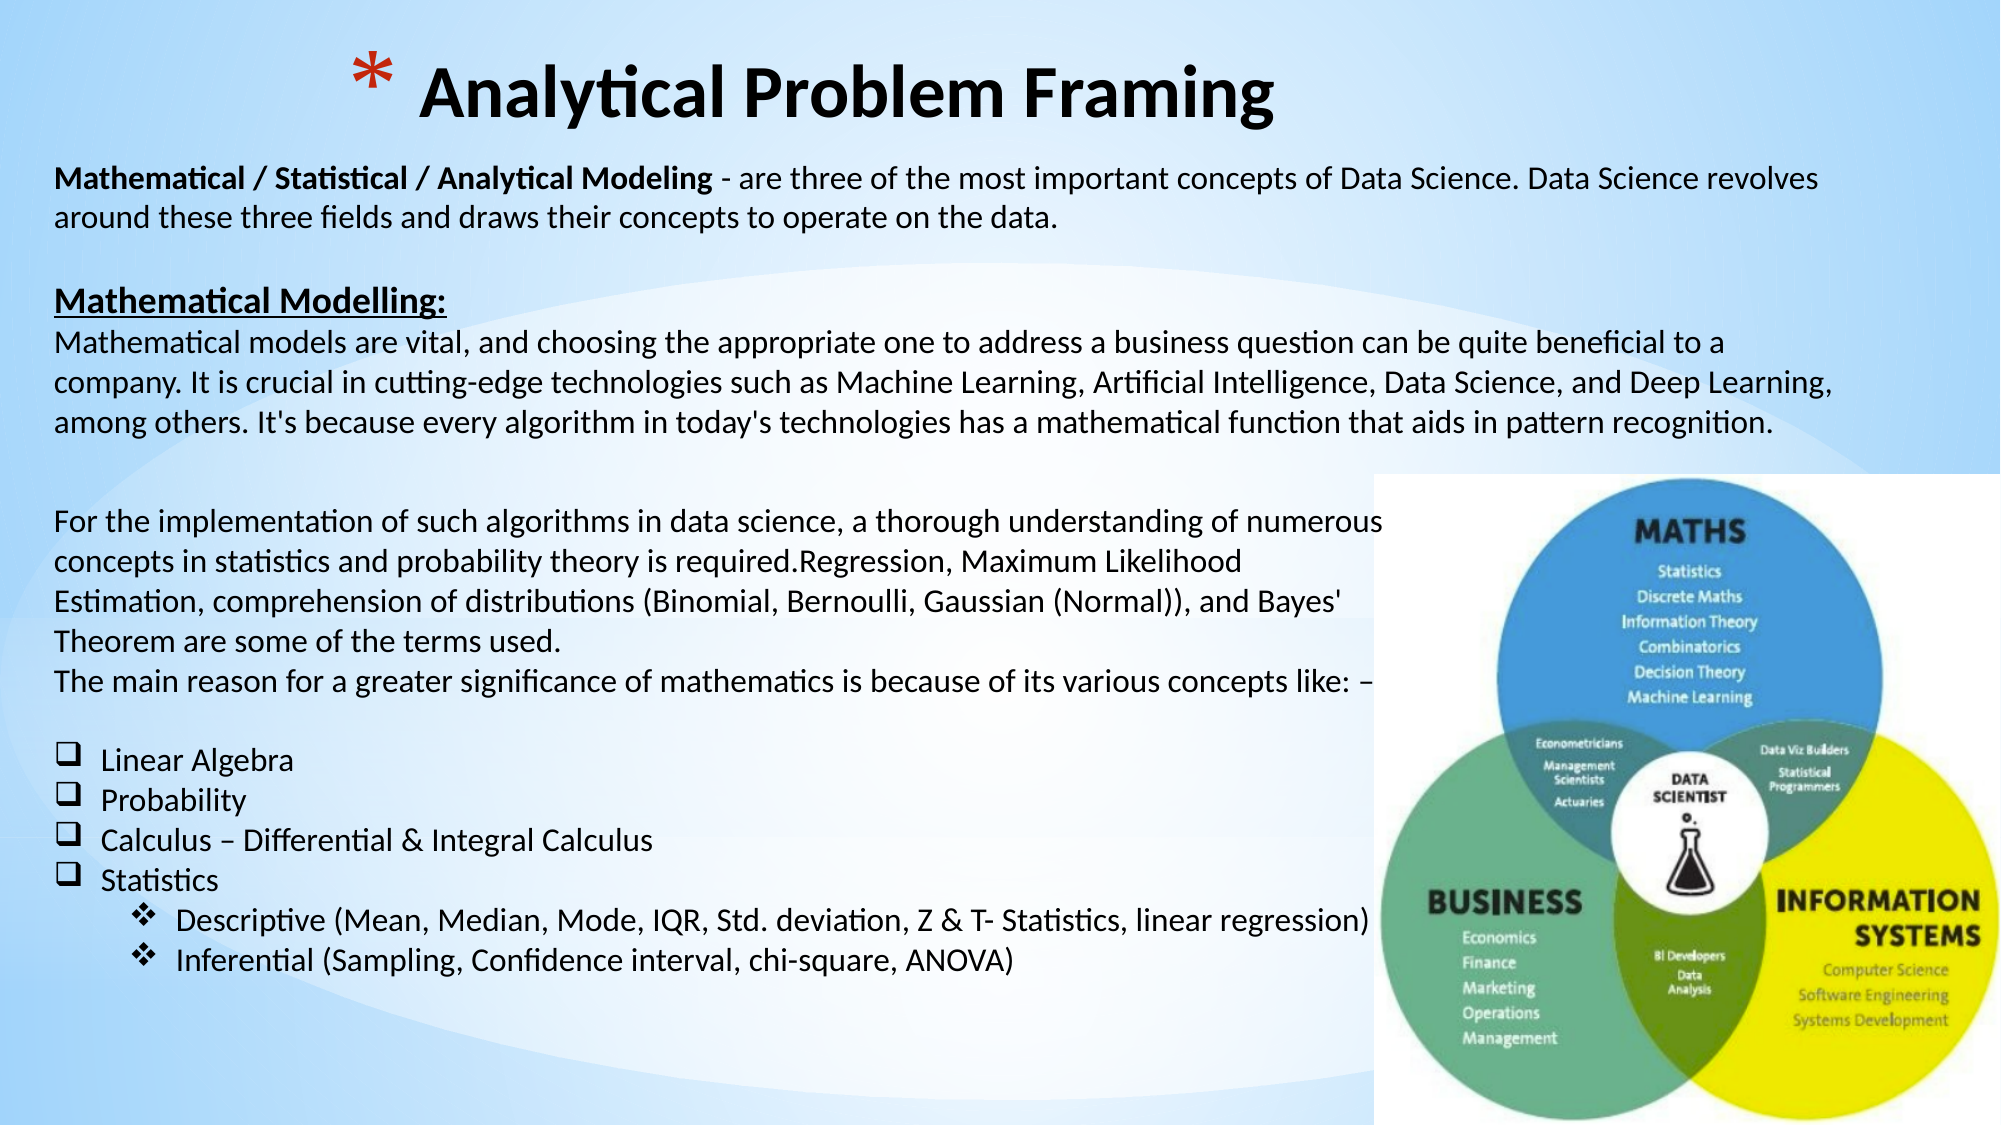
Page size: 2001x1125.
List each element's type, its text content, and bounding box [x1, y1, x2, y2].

title Analytical Problem Framing [25, 26, 1601, 149]
picture [1374, 474, 2000, 1125]
text_box For the implementation of such algorithms in data science, a thorough understanding of numerous concepts in statistics and probability theory is required.Regression, Maximum Likelihood Estimation, comprehension of distributions (Binomial, Bernoulli, Gaussian (Normal)), and Bayes' Theorem are some of the terms used. The main reason for a greater significance of mathematics is because of its various concepts like: – Linear Algebra Probability Calculus – Differential & Integral Calculus Statistics Descriptive (Mean, Median, Mode, IQR, Std. deviation, Z & T- Statistics, linear regression) Inferential (Sampling, Confidence interval, chi-square, ANOVA) [39, 491, 1368, 986]
text_box Mathematical / Statistical / Analytical Modeling - are three of the most important concepts of Data Science. Data Science revolves around these three fields and draws their concepts to operate on the data. Mathematical Modelling: Mathematical models are vital, and choosing the appropriate one to address a business question can be quite beneficial to a company. It is crucial in cutting-edge technologies such as Machine Learning, Artificial Intelligence, Data Science, and Deep Learning, among others. It's because every algorithm in today's technologies has a mathematical function that aids in pattern recognition. [39, 148, 1855, 448]
